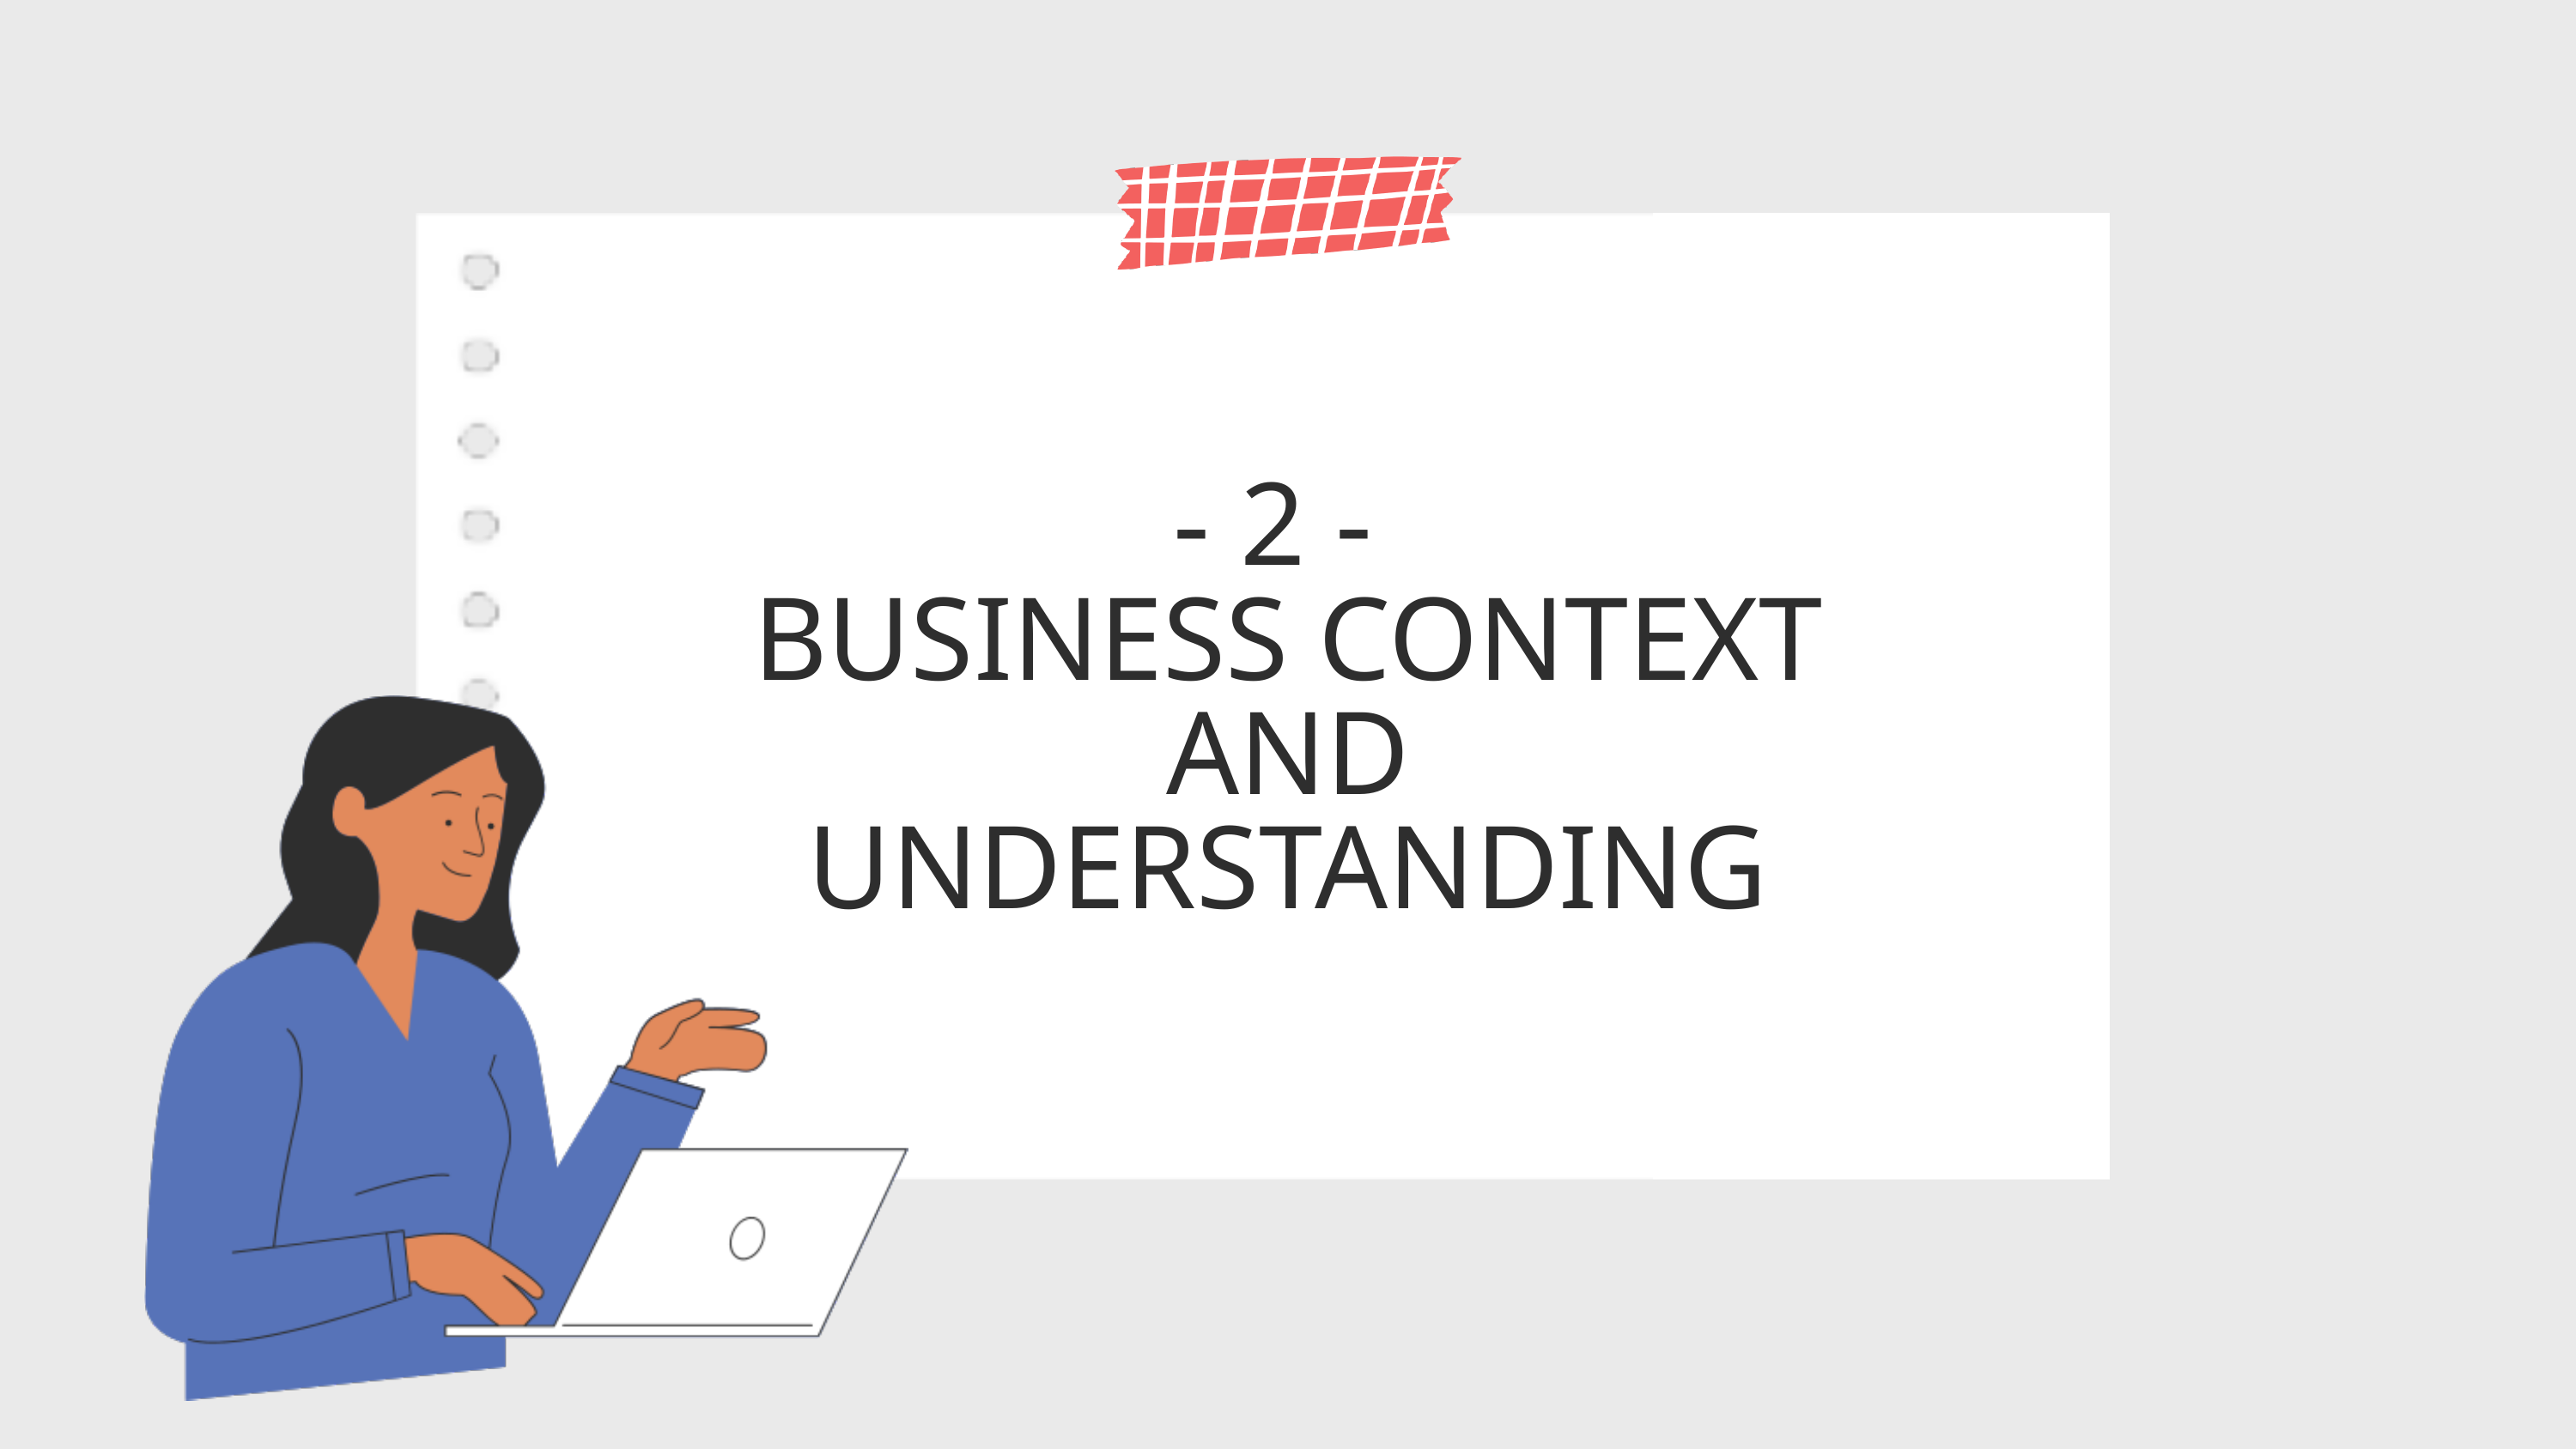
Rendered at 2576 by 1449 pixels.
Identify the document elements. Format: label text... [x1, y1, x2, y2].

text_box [1652, 212, 2111, 1179]
picture [144, 34, 1652, 1402]
text_box - 2 - BUSINESS CONTEXT AND UNDERSTANDING [1564, 474, 1648, 932]
